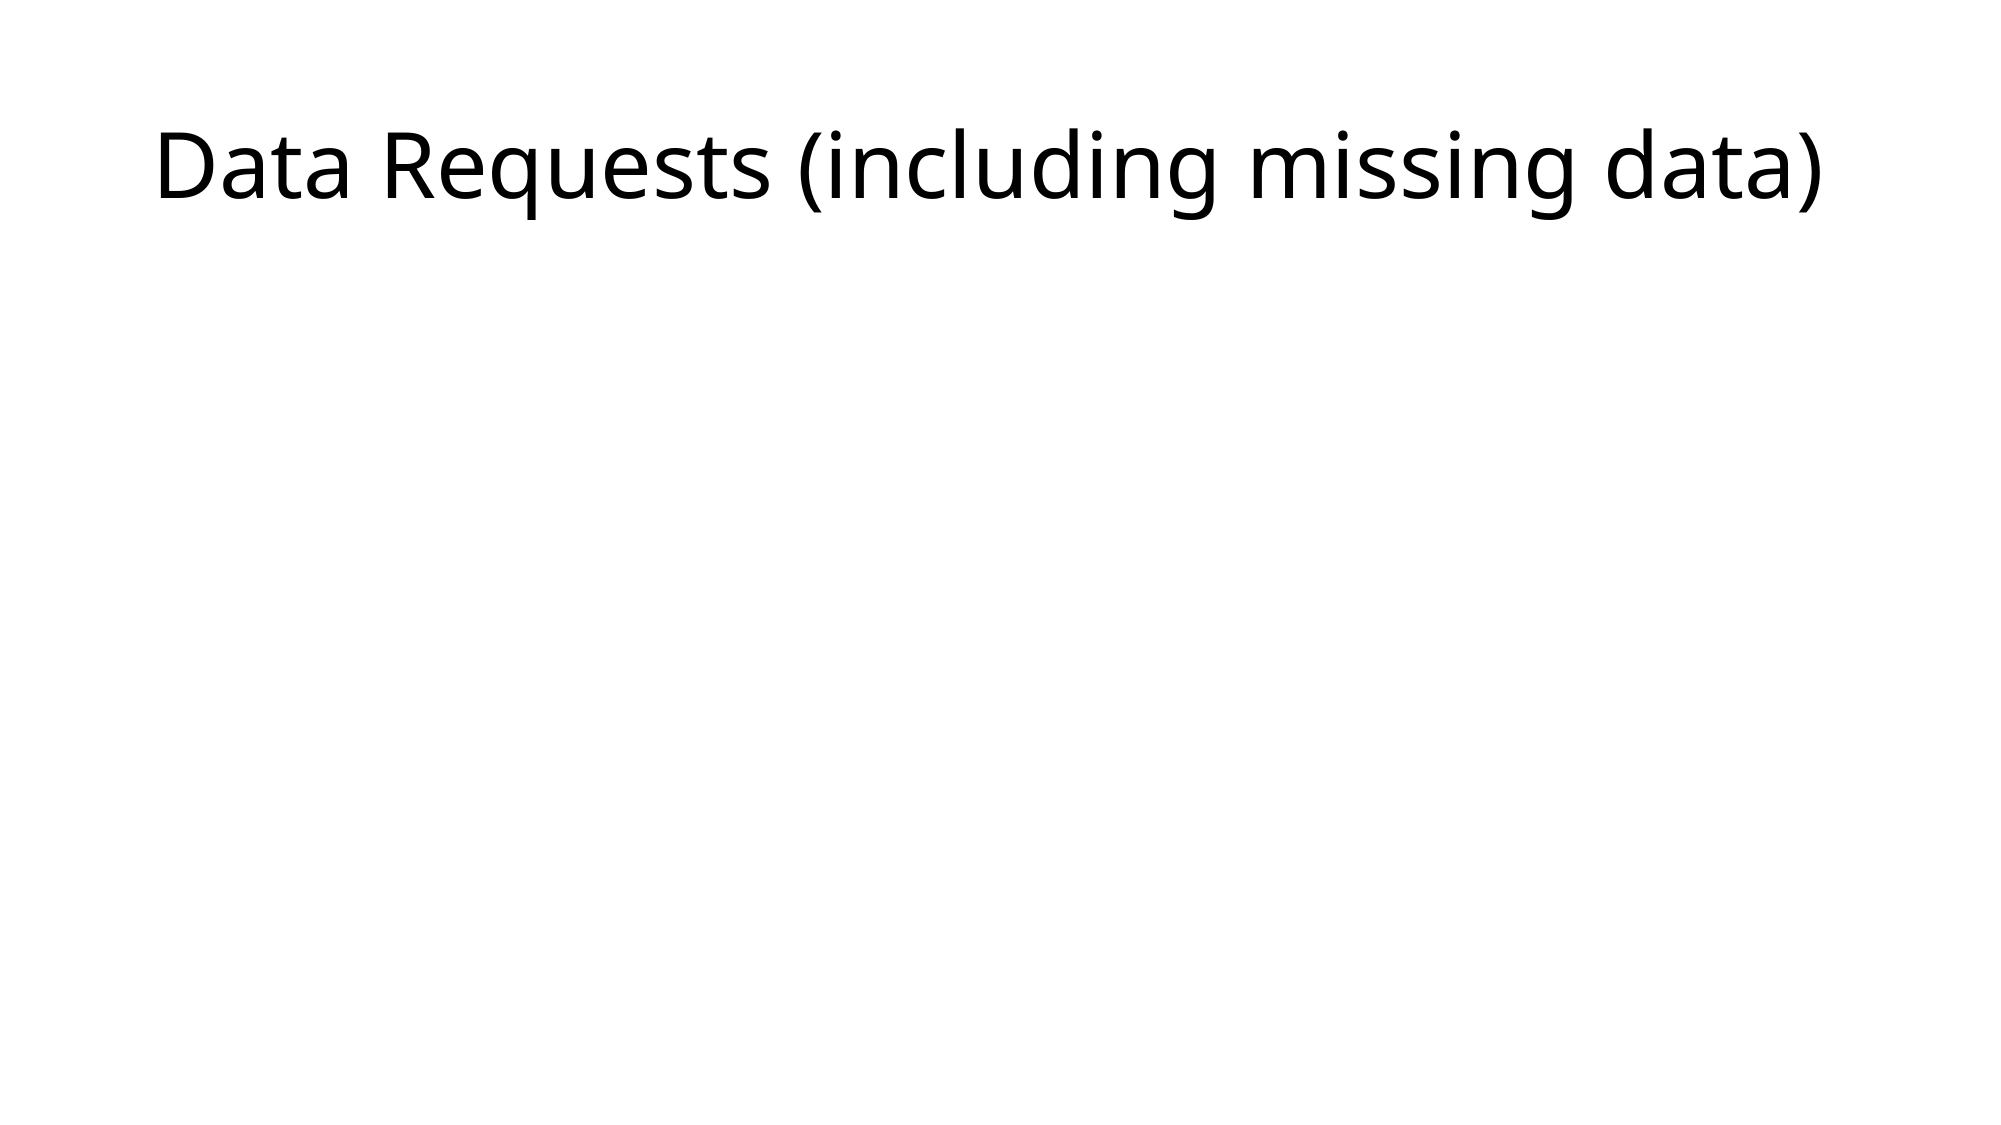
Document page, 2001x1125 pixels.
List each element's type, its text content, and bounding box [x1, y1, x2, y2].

title Data Requests (including missing data) [137, 59, 1863, 278]
